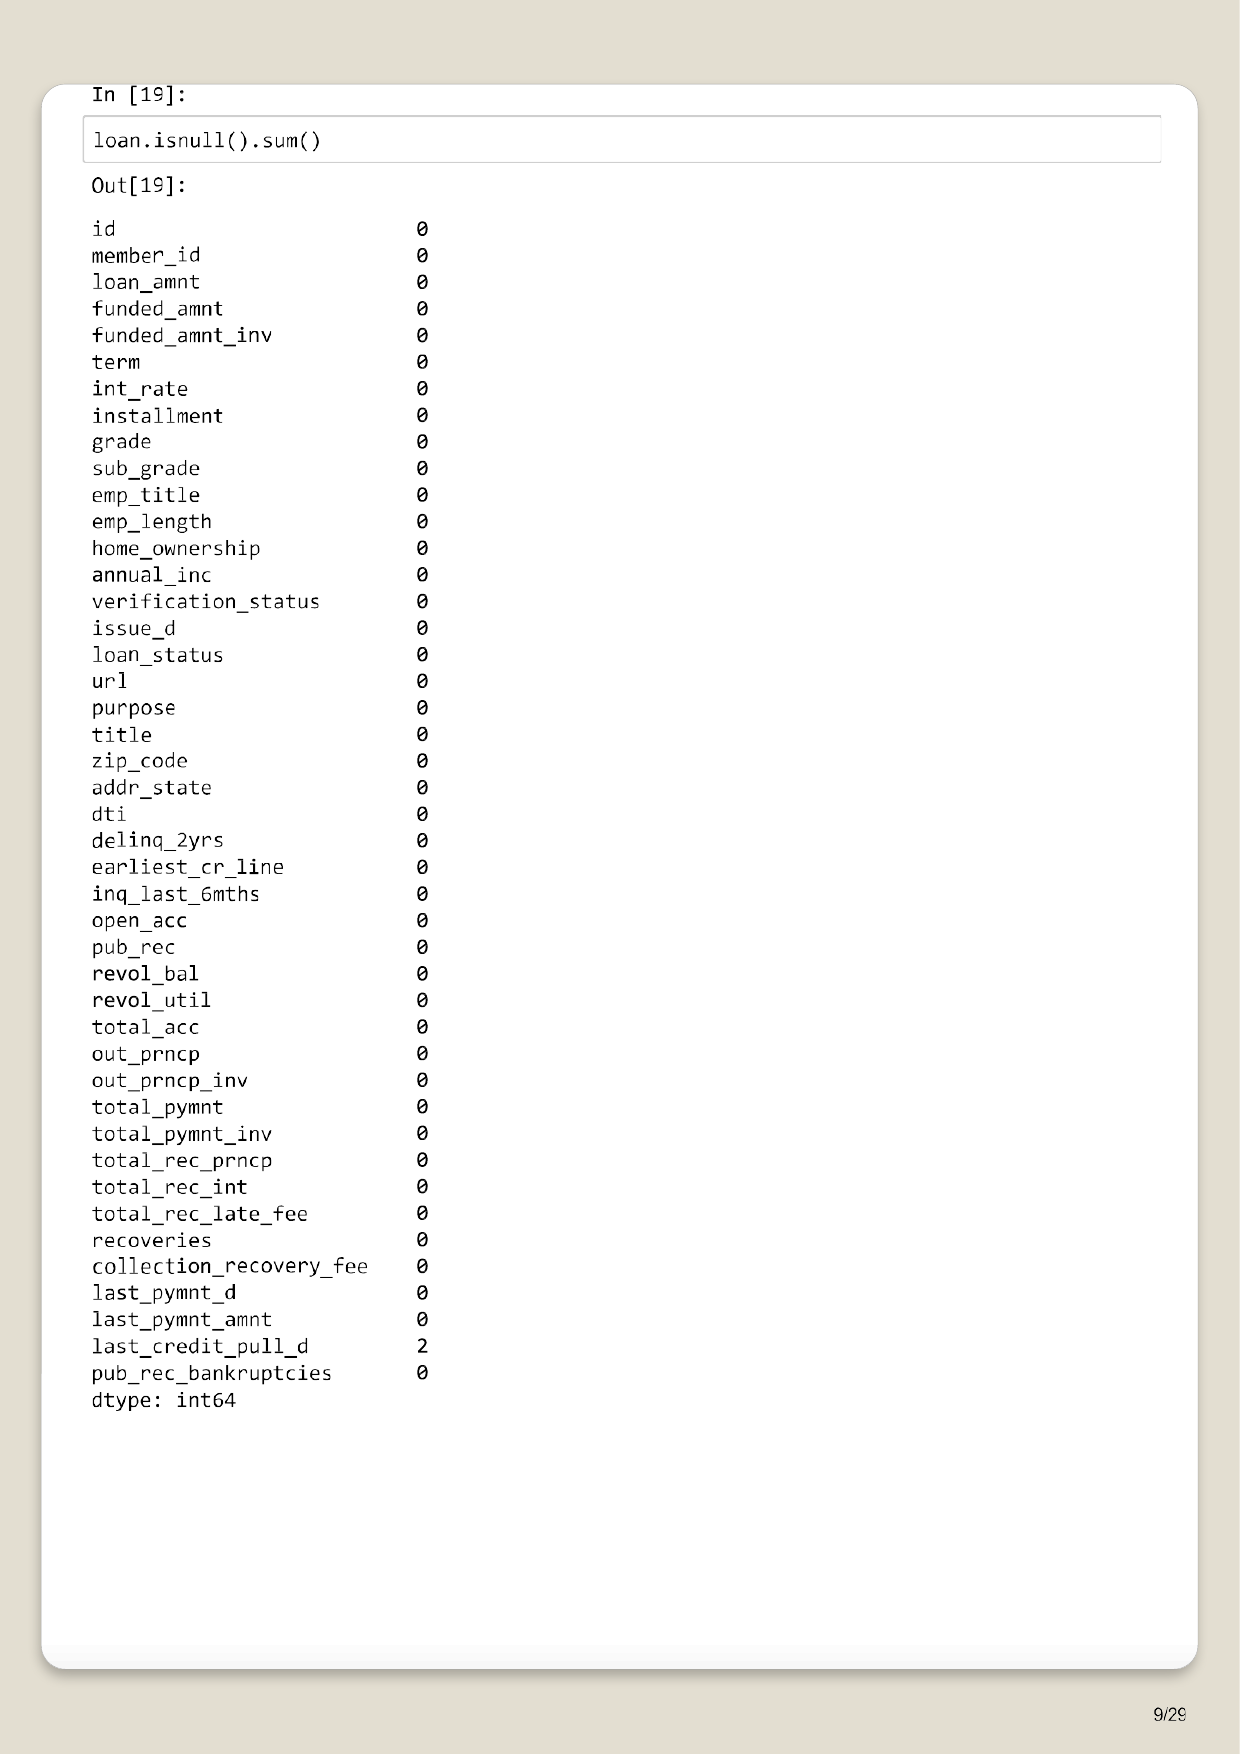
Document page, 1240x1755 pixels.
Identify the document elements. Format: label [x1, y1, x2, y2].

text_box [417, 248, 428, 263]
text_box [417, 620, 428, 635]
text_box [129, 1257, 175, 1261]
text_box [105, 885, 162, 905]
text_box [93, 273, 126, 289]
text_box [417, 886, 428, 901]
text_box [92, 752, 211, 821]
text_box [417, 1258, 428, 1274]
text_box [117, 1288, 126, 1300]
text_box [93, 1257, 127, 1261]
text_box [417, 460, 428, 476]
text_box [417, 487, 428, 502]
text_box [417, 1125, 428, 1140]
text_box [105, 90, 114, 102]
text_box [417, 1205, 428, 1220]
text_box [93, 1284, 114, 1300]
text_box [117, 831, 259, 905]
text_box [417, 673, 428, 688]
text_box [129, 647, 199, 666]
text_box [116, 969, 127, 981]
text_box [417, 1072, 428, 1087]
text_box [417, 647, 428, 662]
text_box [92, 916, 162, 932]
text_box [417, 780, 428, 795]
text_box [128, 995, 139, 1008]
text_box [418, 1338, 428, 1353]
text_box [93, 570, 102, 582]
text_box [129, 570, 150, 582]
text_box [93, 677, 102, 688]
text_box [417, 301, 428, 316]
text_box [417, 1099, 428, 1114]
text_box [93, 995, 103, 1007]
text_box [417, 274, 428, 289]
text_box [129, 274, 199, 294]
text_box [141, 177, 163, 192]
text_box [417, 1232, 428, 1247]
text_box [82, 115, 1162, 163]
text_box [128, 969, 139, 981]
text_box [417, 513, 428, 529]
text_box [261, 863, 283, 874]
text_box [417, 1045, 428, 1061]
text_box [92, 1261, 331, 1411]
text_box [104, 969, 115, 981]
text_box [417, 567, 428, 582]
text_box [417, 354, 428, 369]
text_box [92, 433, 319, 666]
text_box [93, 87, 102, 102]
text_box [417, 221, 428, 236]
text_box [249, 863, 259, 875]
text_box [141, 87, 163, 102]
text_box [417, 913, 428, 928]
text_box [93, 220, 114, 236]
text_box [417, 407, 428, 423]
text_box [93, 885, 103, 901]
text_box [417, 966, 428, 981]
text_box [92, 832, 115, 848]
text_box [417, 381, 428, 396]
text_box [417, 1365, 428, 1380]
text_box [128, 1285, 139, 1300]
text_box [417, 1285, 428, 1300]
text_box [417, 540, 428, 555]
text_box [417, 753, 428, 768]
text_box [237, 331, 247, 342]
text_box [1154, 1707, 1186, 1721]
text_box [105, 570, 114, 582]
text_box [165, 916, 174, 928]
text_box [417, 726, 428, 742]
text_box [93, 646, 126, 662]
text_box [417, 806, 428, 821]
text_box [417, 833, 428, 848]
text_box [417, 1311, 428, 1327]
text_box [93, 381, 223, 423]
text_box [417, 593, 428, 609]
text_box [249, 331, 272, 342]
text_box [417, 1152, 428, 1167]
text_box [117, 570, 127, 582]
text_box [298, 1257, 367, 1278]
text_box [417, 939, 428, 954]
text_box [116, 996, 127, 1007]
text_box [417, 859, 428, 874]
text_box [417, 992, 428, 1008]
text_box [92, 487, 151, 507]
text_box [417, 327, 428, 343]
text_box [417, 434, 428, 449]
text_box [177, 916, 186, 928]
text_box [417, 1019, 428, 1034]
text_box [92, 703, 175, 742]
text_box [93, 969, 103, 981]
text_box [417, 1178, 428, 1194]
text_box [92, 863, 114, 875]
text_box [117, 858, 139, 874]
text_box [105, 672, 127, 688]
text_box [92, 916, 307, 1247]
text_box [104, 995, 115, 1008]
text_box [92, 177, 127, 193]
text_box [92, 246, 223, 369]
text_box [417, 700, 428, 715]
